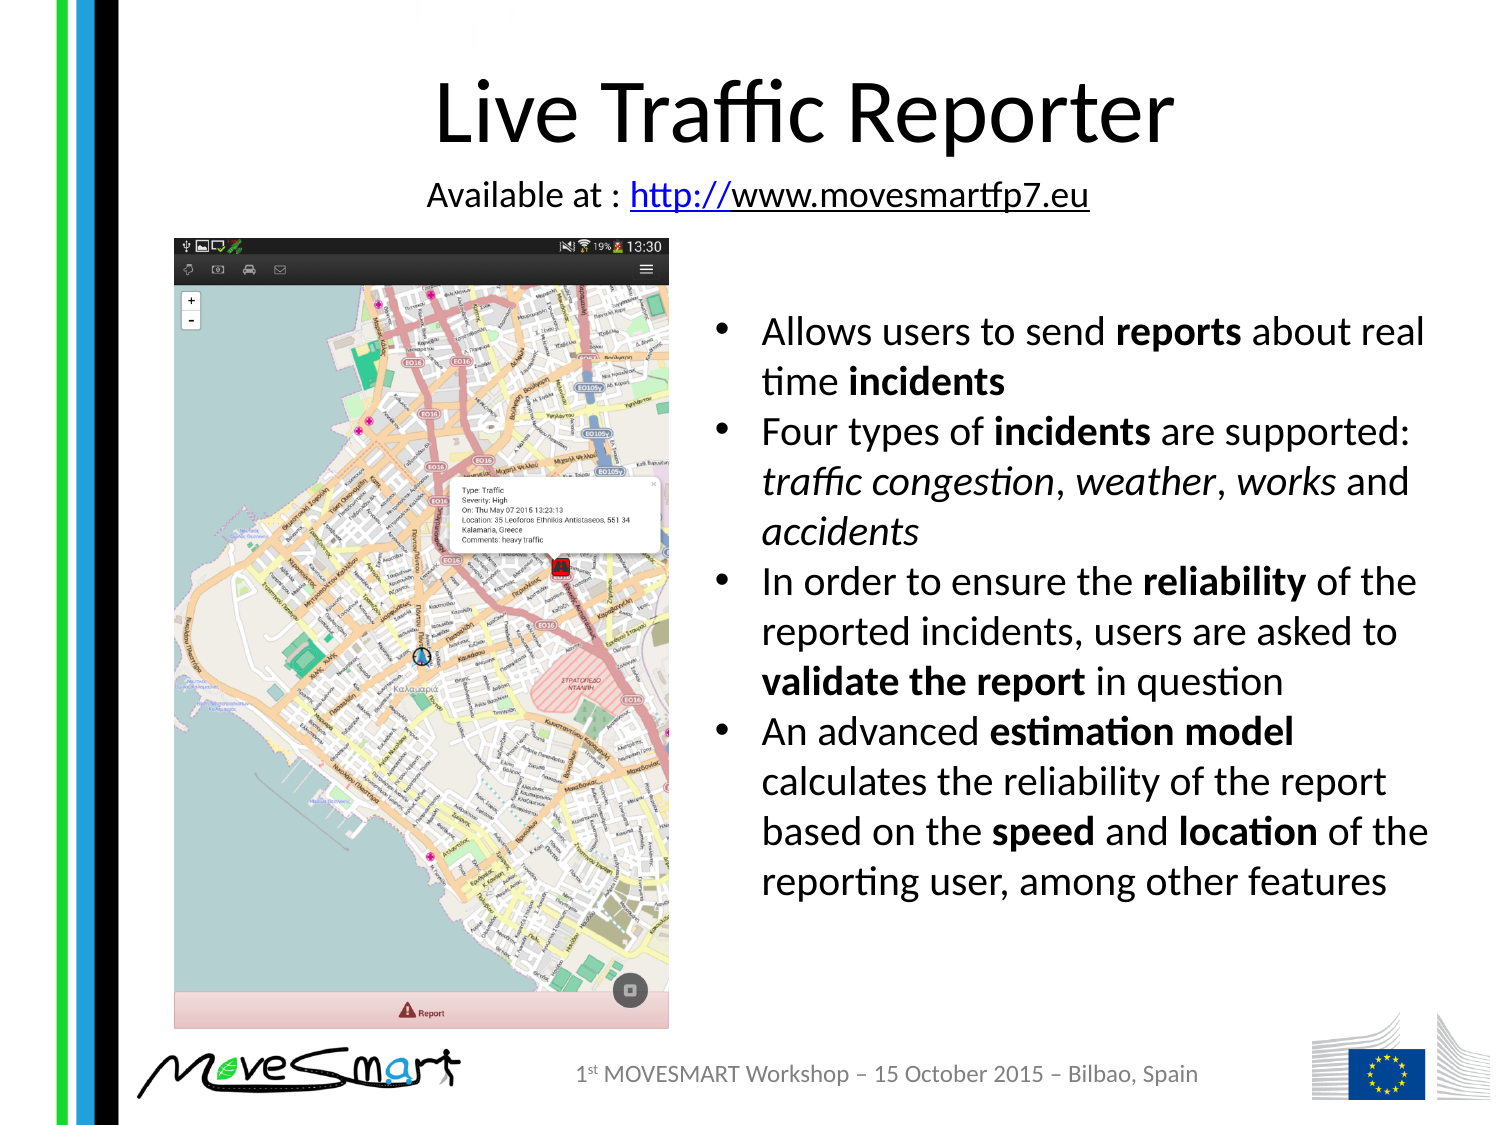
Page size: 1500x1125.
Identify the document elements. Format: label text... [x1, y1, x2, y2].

title Live Traffic Reporter [124, 12, 1488, 201]
picture [0, 1, 1496, 1125]
text_box Available at : http://www.movesmartfp7.eu [274, 162, 1250, 223]
text_box Allows users to send reports about real time incidents Four types of incidents are supported: traffic congestion, weather, works and accidents In order to ensure the reliability of the reported incidents, users are asked to validate the report in question An advanced estimation model calculates the reliability of the report based on the speed and location of the reporting user, among other features [699, 296, 1470, 1012]
